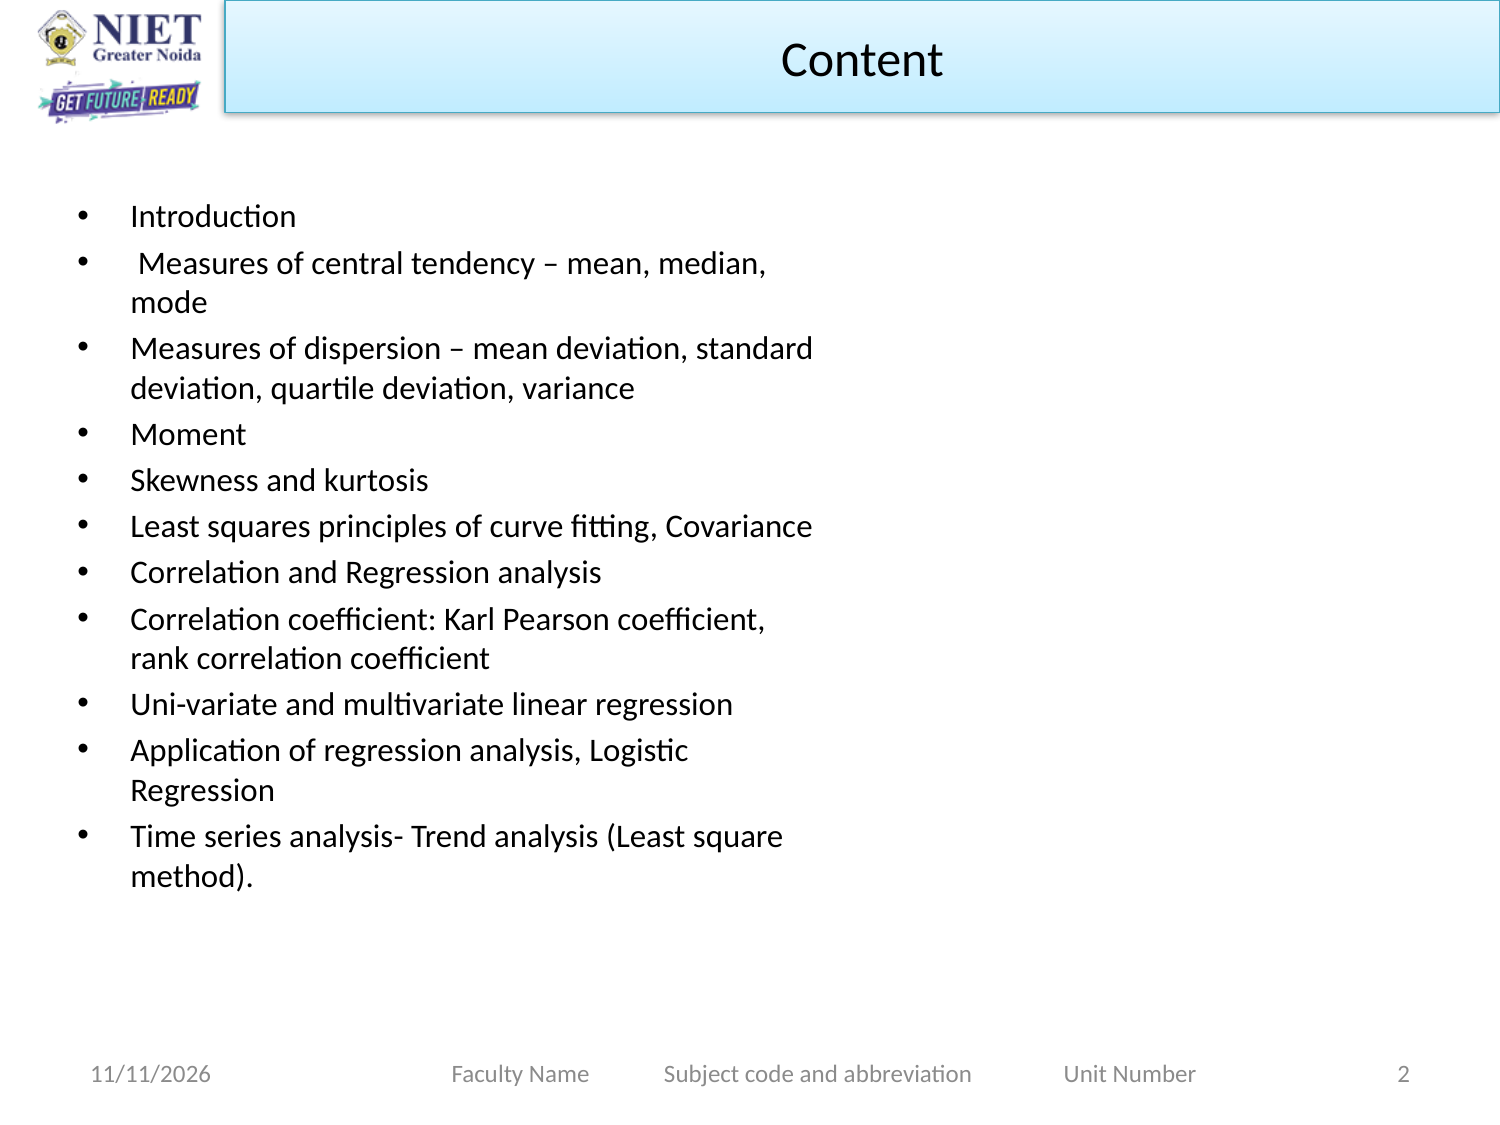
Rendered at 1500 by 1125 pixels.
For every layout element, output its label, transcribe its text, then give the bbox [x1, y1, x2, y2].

list Introduction Measures of central tendency – mean, median, mode Measures of dispersion – mean deviation, standard deviation, quartile deviation, variance Moment Skewness and kurtosis Least squares principles of curve fitting, Covariance Correlation and Regression analysis Correlation coefficient: Karl Pearson coefficient, rank correlation coefficient Uni-variate and multivariate linear regression Application of regression analysis, Logistic Regression Time series analysis- Trend analysis (Least square method). [62, 187, 838, 930]
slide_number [75, 1042, 412, 1103]
text_box Content [238, 0, 1500, 113]
picture [0, 0, 238, 135]
slide_number 2 [1238, 1042, 1425, 1103]
footer Faculty Name Subject code and abbreviation Unit Number [412, 1042, 1238, 1103]
